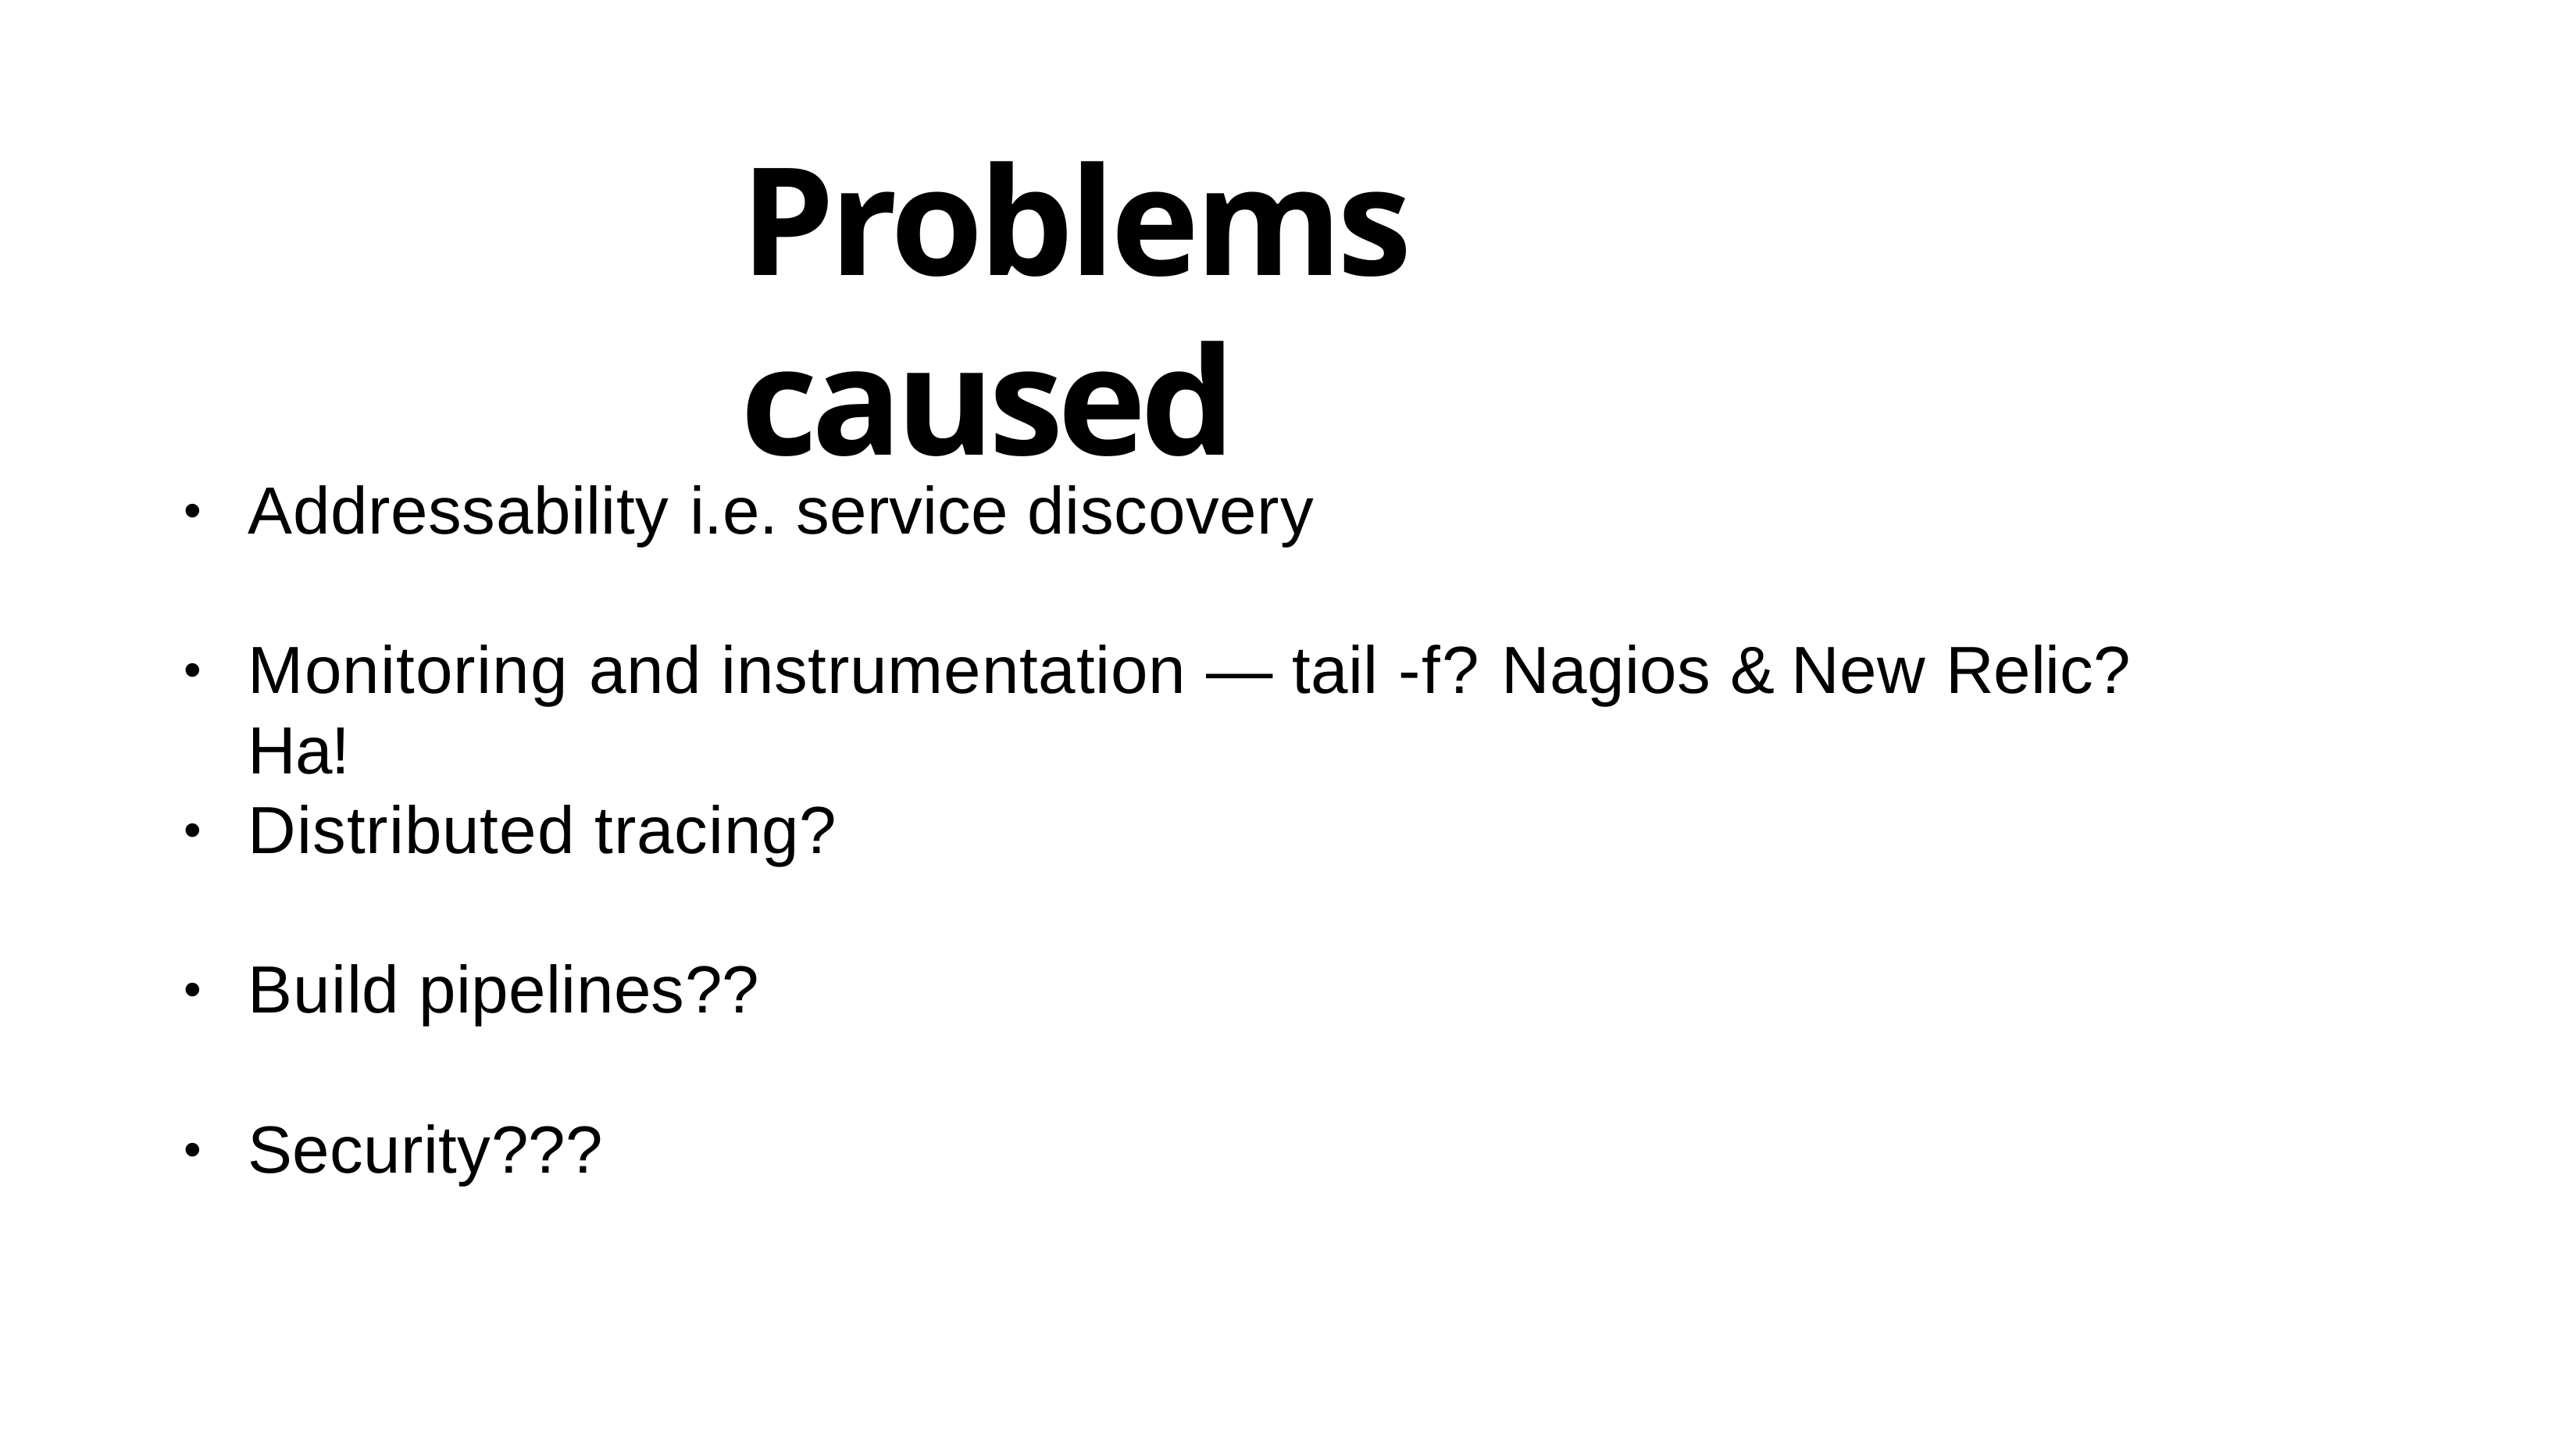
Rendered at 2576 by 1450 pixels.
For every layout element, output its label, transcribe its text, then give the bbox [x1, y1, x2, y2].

text_box • [182, 795, 203, 858]
text_box • [182, 635, 203, 698]
text_box Monitoring and instrumentation — tail -f? Nagios & New Relic? Ha! [246, 625, 2250, 788]
text_box Addressability i.e. service discovery [246, 465, 1318, 548]
text_box • [182, 955, 203, 1017]
text_box • [182, 475, 203, 538]
text_box Security??? [246, 1104, 607, 1187]
text_box Build pipelines?? [246, 944, 763, 1027]
text_box • [182, 1114, 203, 1177]
text_box Distributed tracing? [246, 784, 840, 867]
title Problems caused [739, 123, 1839, 485]
